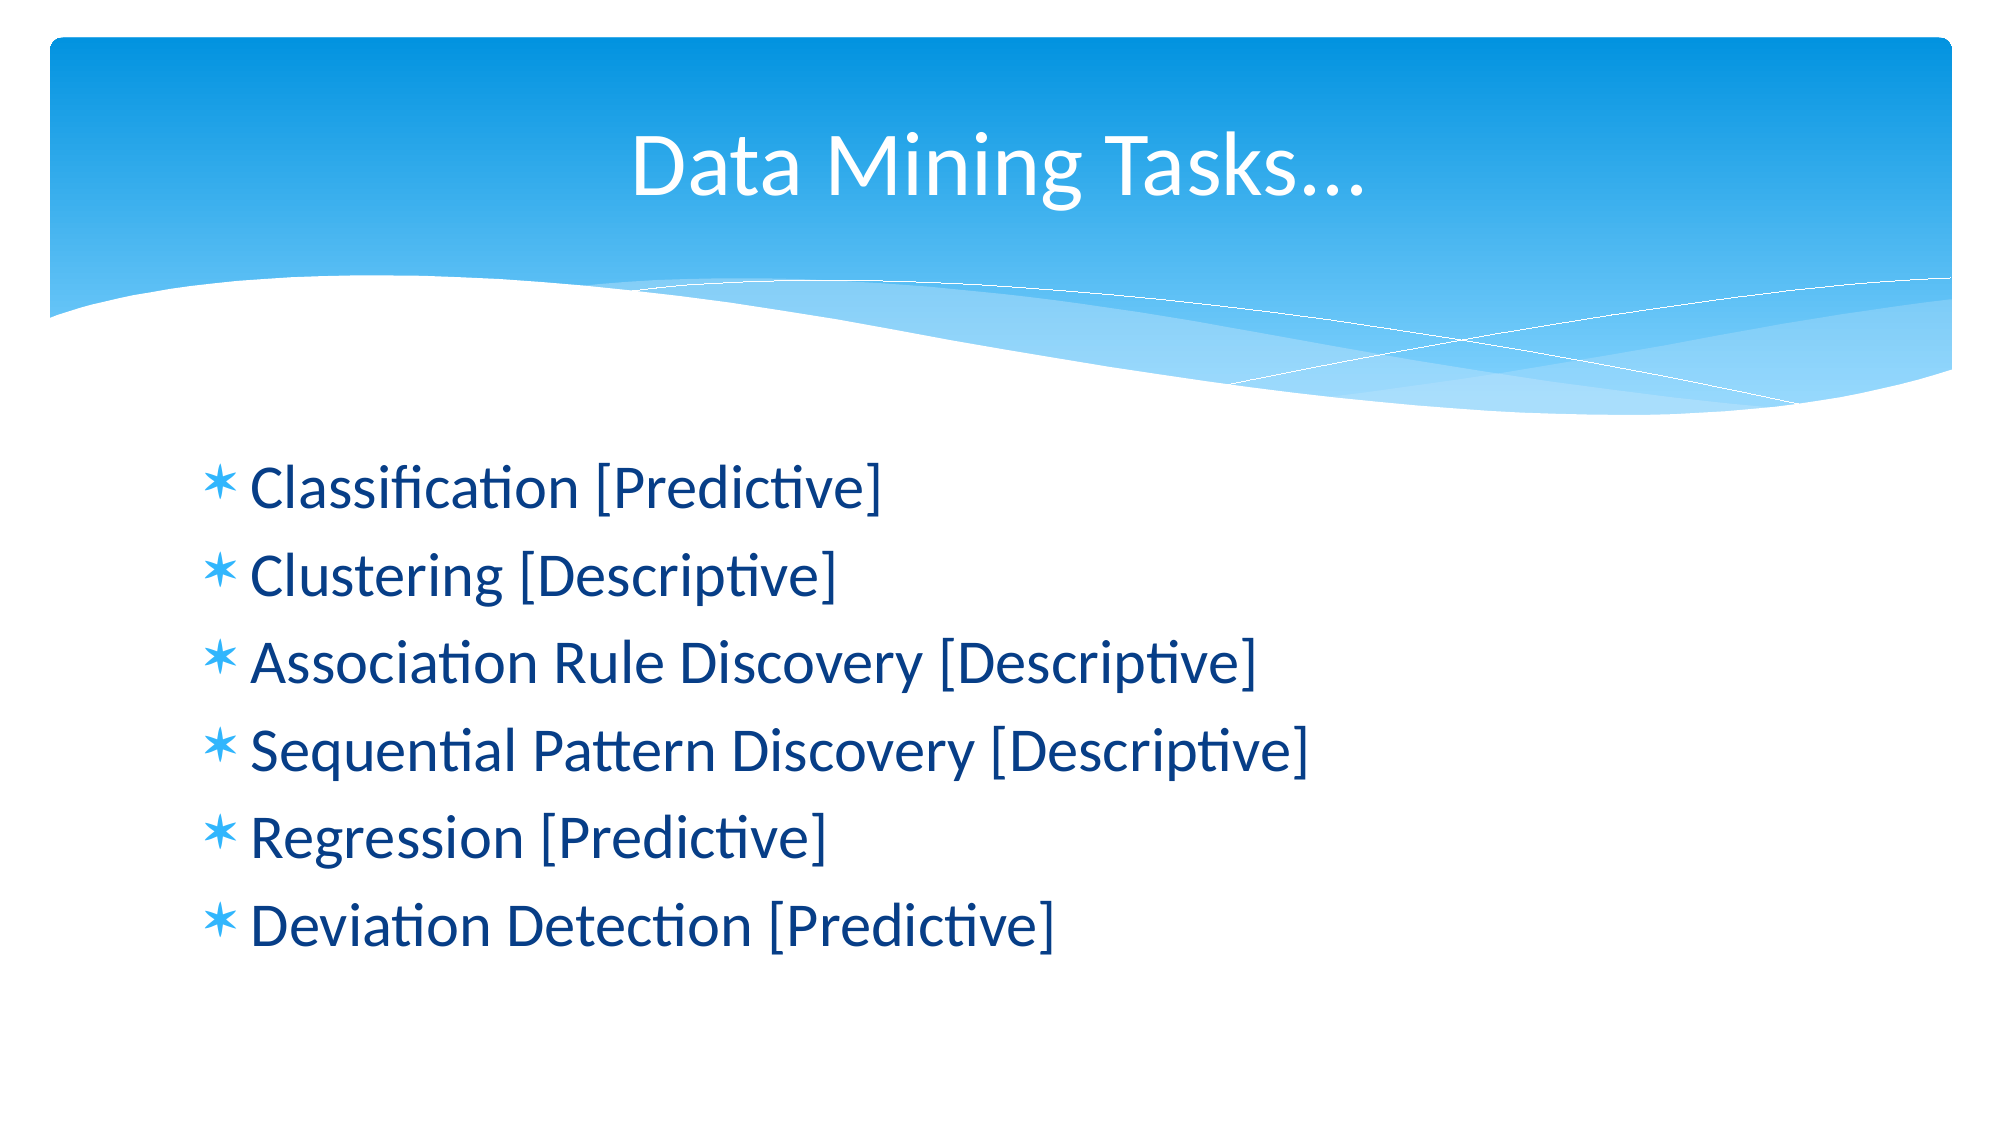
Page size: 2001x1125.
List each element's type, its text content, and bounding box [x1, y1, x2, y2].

title Data Mining Tasks... [99, 55, 1900, 261]
list Classification [Predictive] Clustering [Descriptive] Association Rule Discovery [Descriptive] Sequential Pattern Discovery [Descriptive] Regression [Predictive] Deviation Detection [Predictive] [190, 438, 1812, 1005]
